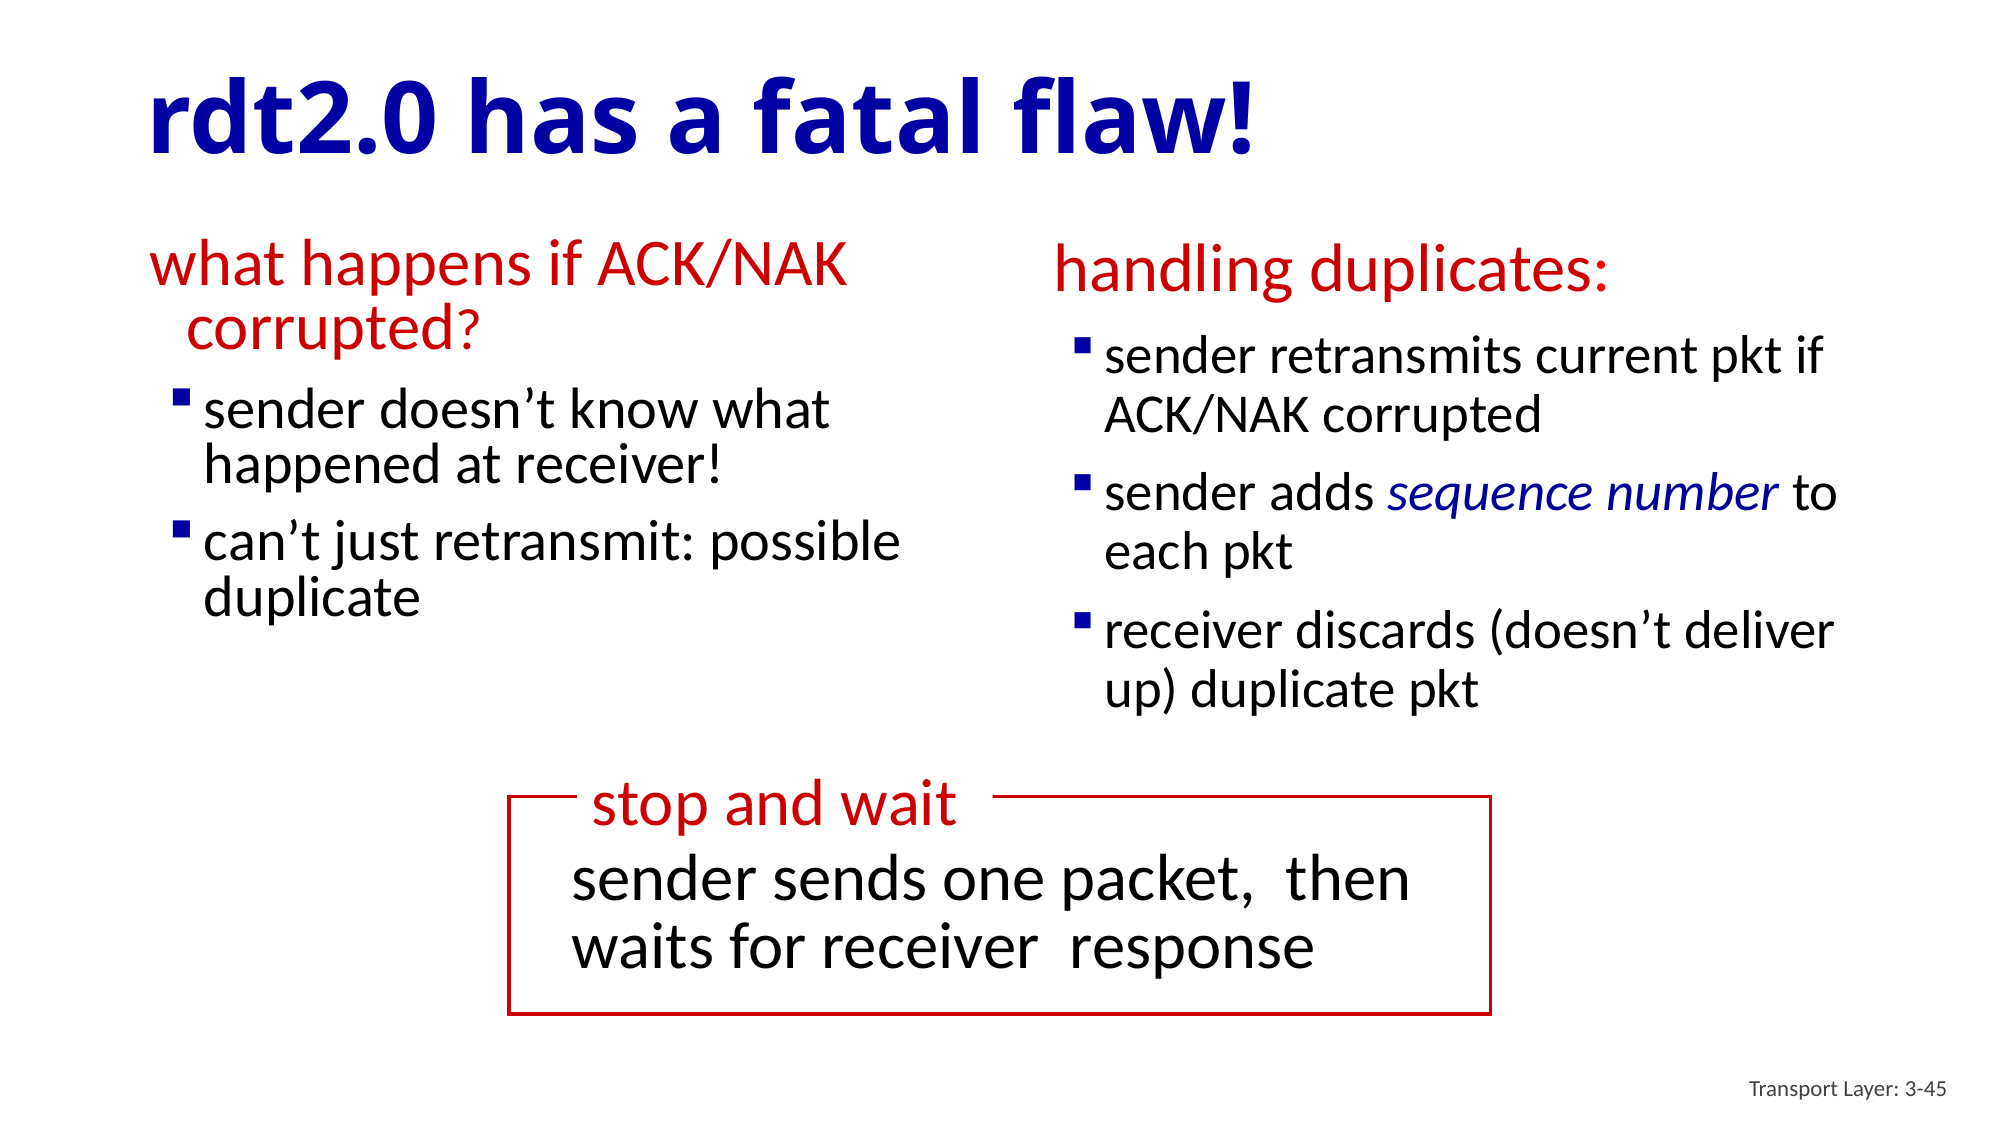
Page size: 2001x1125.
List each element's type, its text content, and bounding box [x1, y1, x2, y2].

title rdt2.0 has a fatal flaw! [131, 47, 1952, 195]
text_box handling duplicates: sender retransmits current pkt if ACK/NAK corrupted sender adds sequence number to each pkt receiver discards (doesn’t deliver up) duplicate pkt [1018, 224, 1887, 728]
text_box what happens if ACK/NAK corrupted? sender doesn’t know what happened at receiver! can’t just retransmit: possible duplicate [113, 227, 1069, 990]
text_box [509, 750, 1491, 1015]
slide_number Transport Layer: 3-45 [1512, 1056, 1963, 1117]
